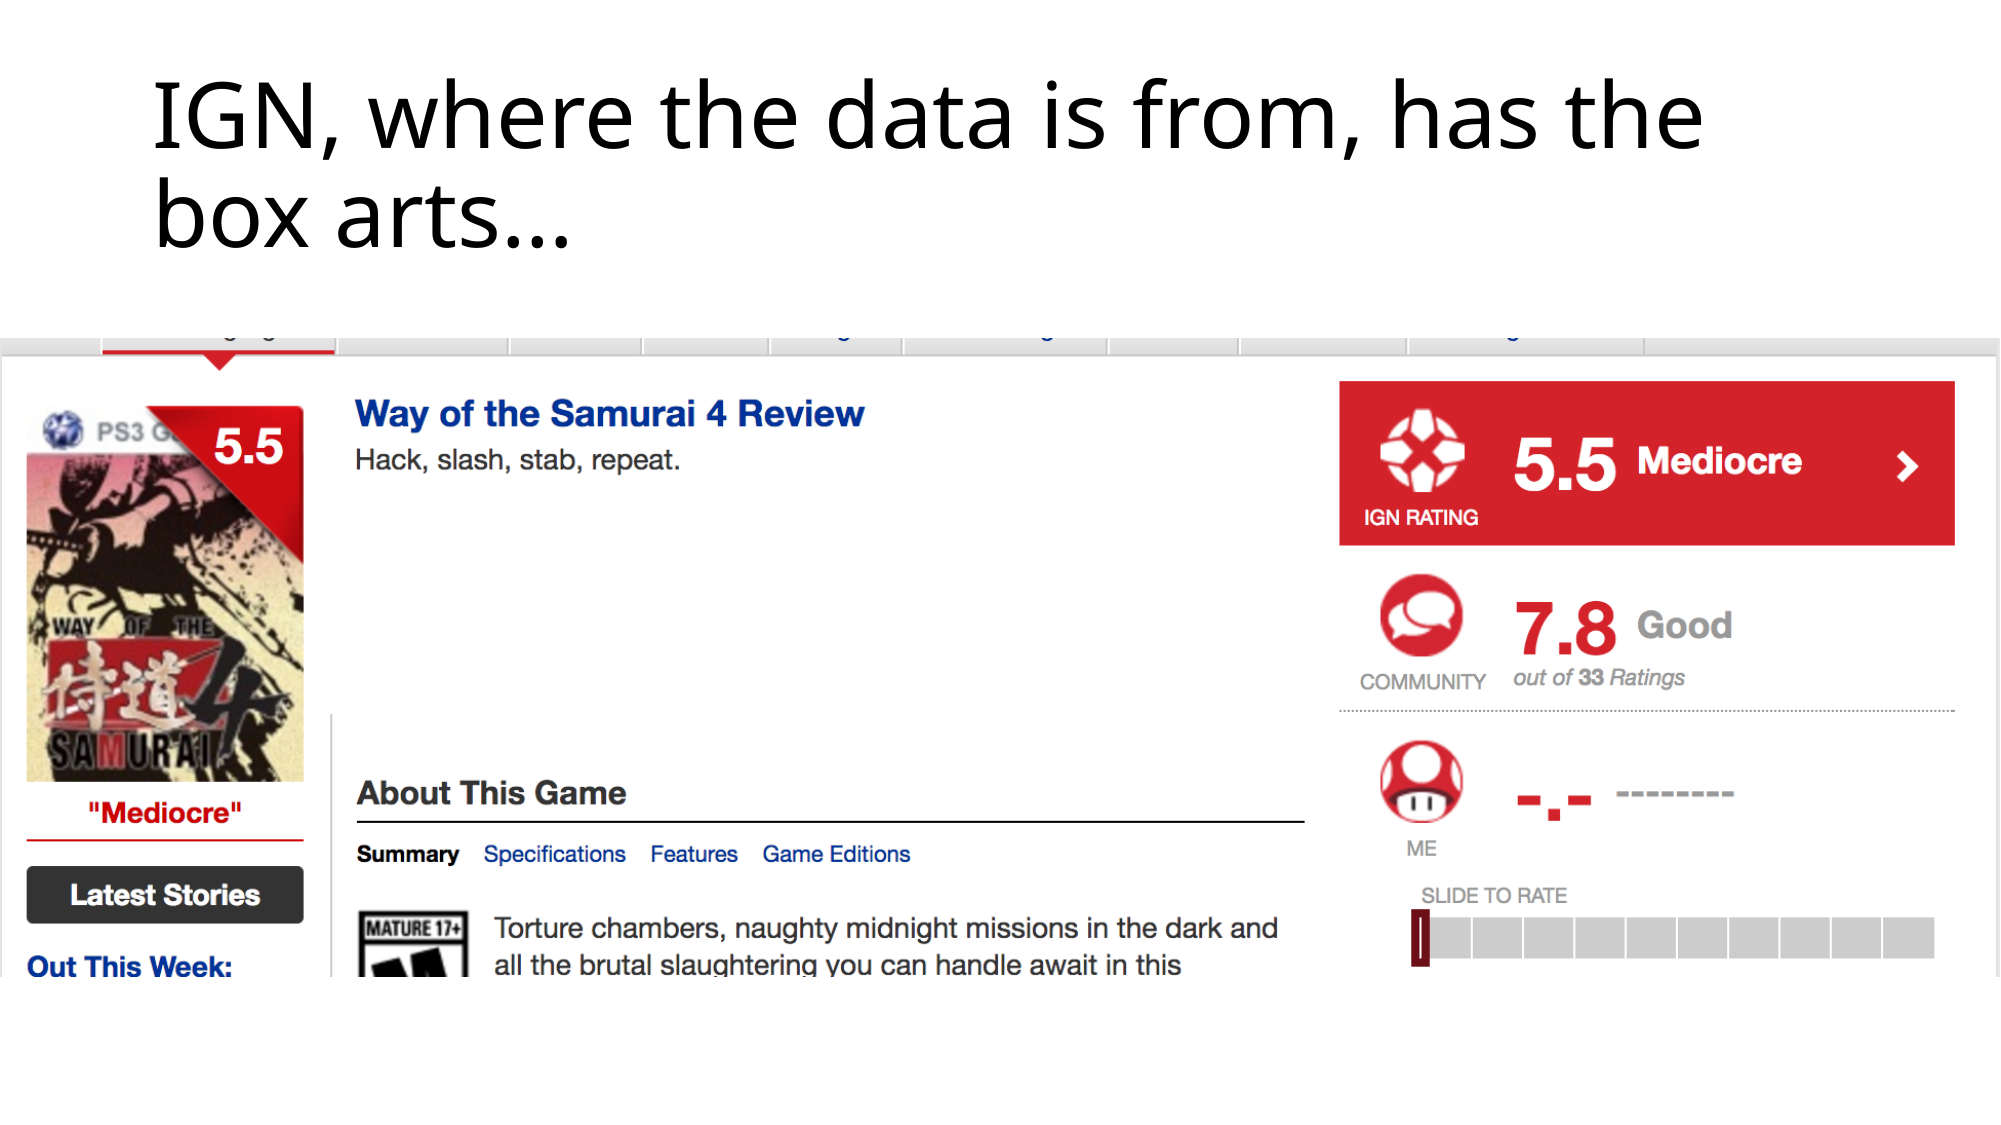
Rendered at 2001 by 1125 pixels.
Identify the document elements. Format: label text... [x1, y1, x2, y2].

picture [0, 338, 2000, 977]
title IGN, where the data is from, has the box arts… [137, 59, 1863, 278]
